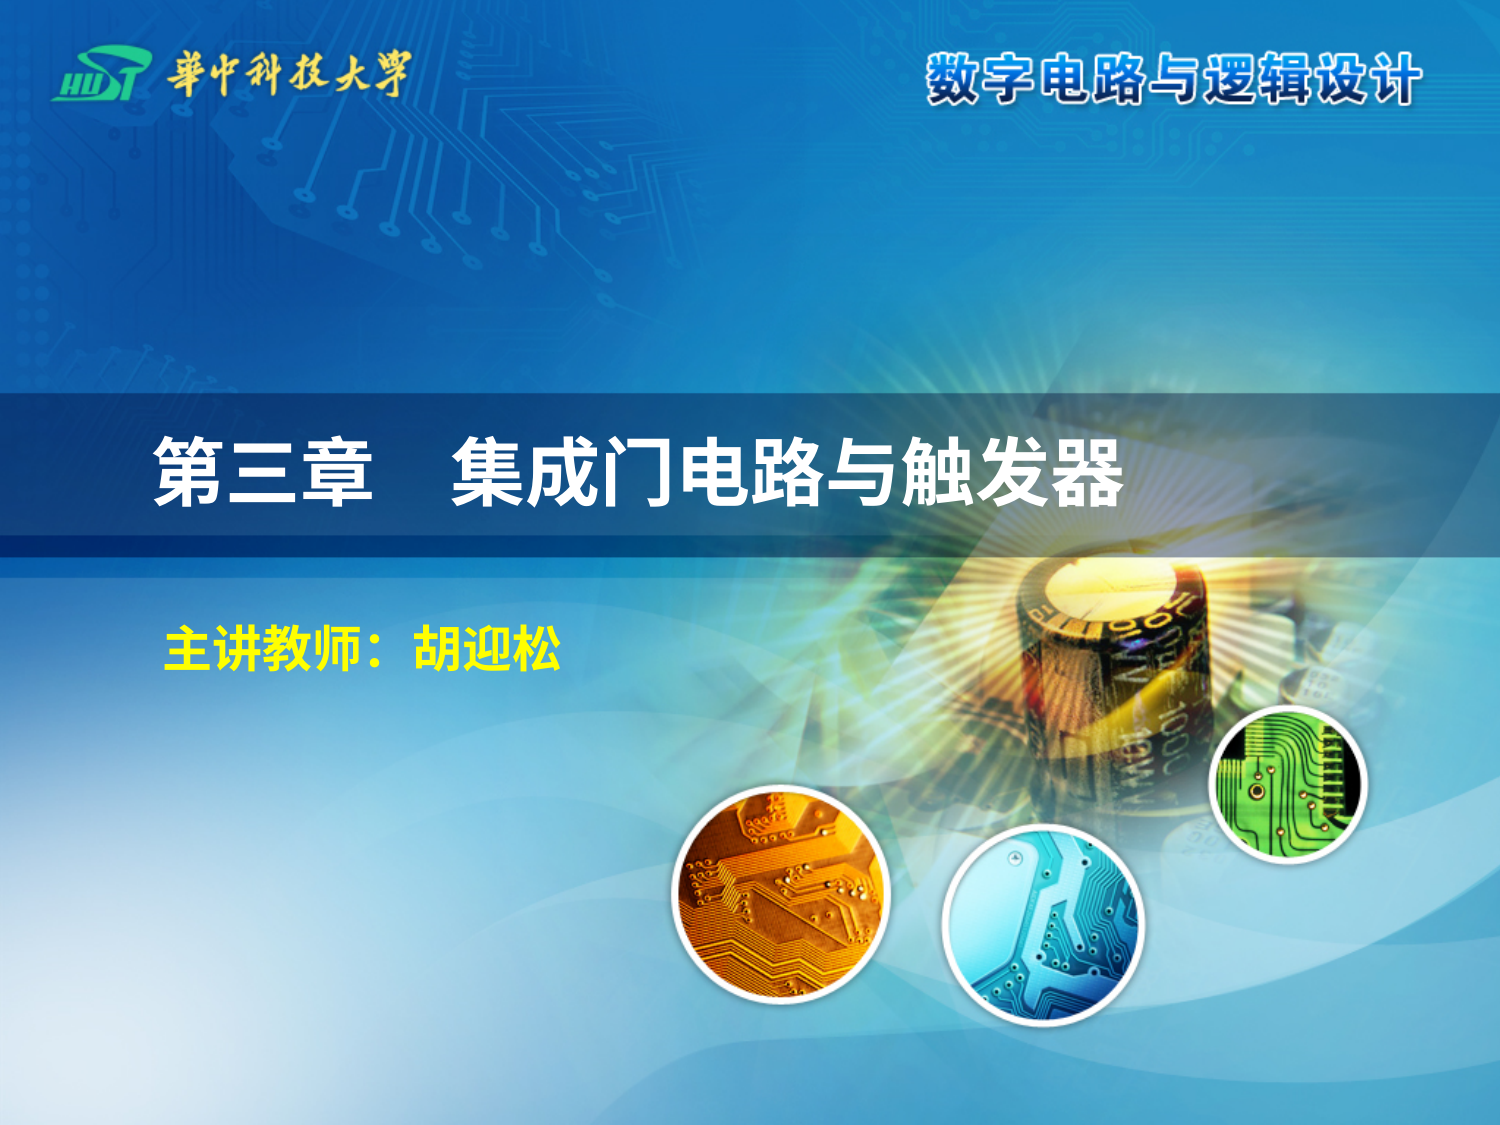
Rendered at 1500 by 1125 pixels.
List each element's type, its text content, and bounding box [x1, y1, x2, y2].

picture [0, 0, 1500, 1125]
text_box 主讲教师：胡迎松 [147, 609, 620, 685]
title 第三章 集成门电路与触发器 [135, 349, 1483, 591]
